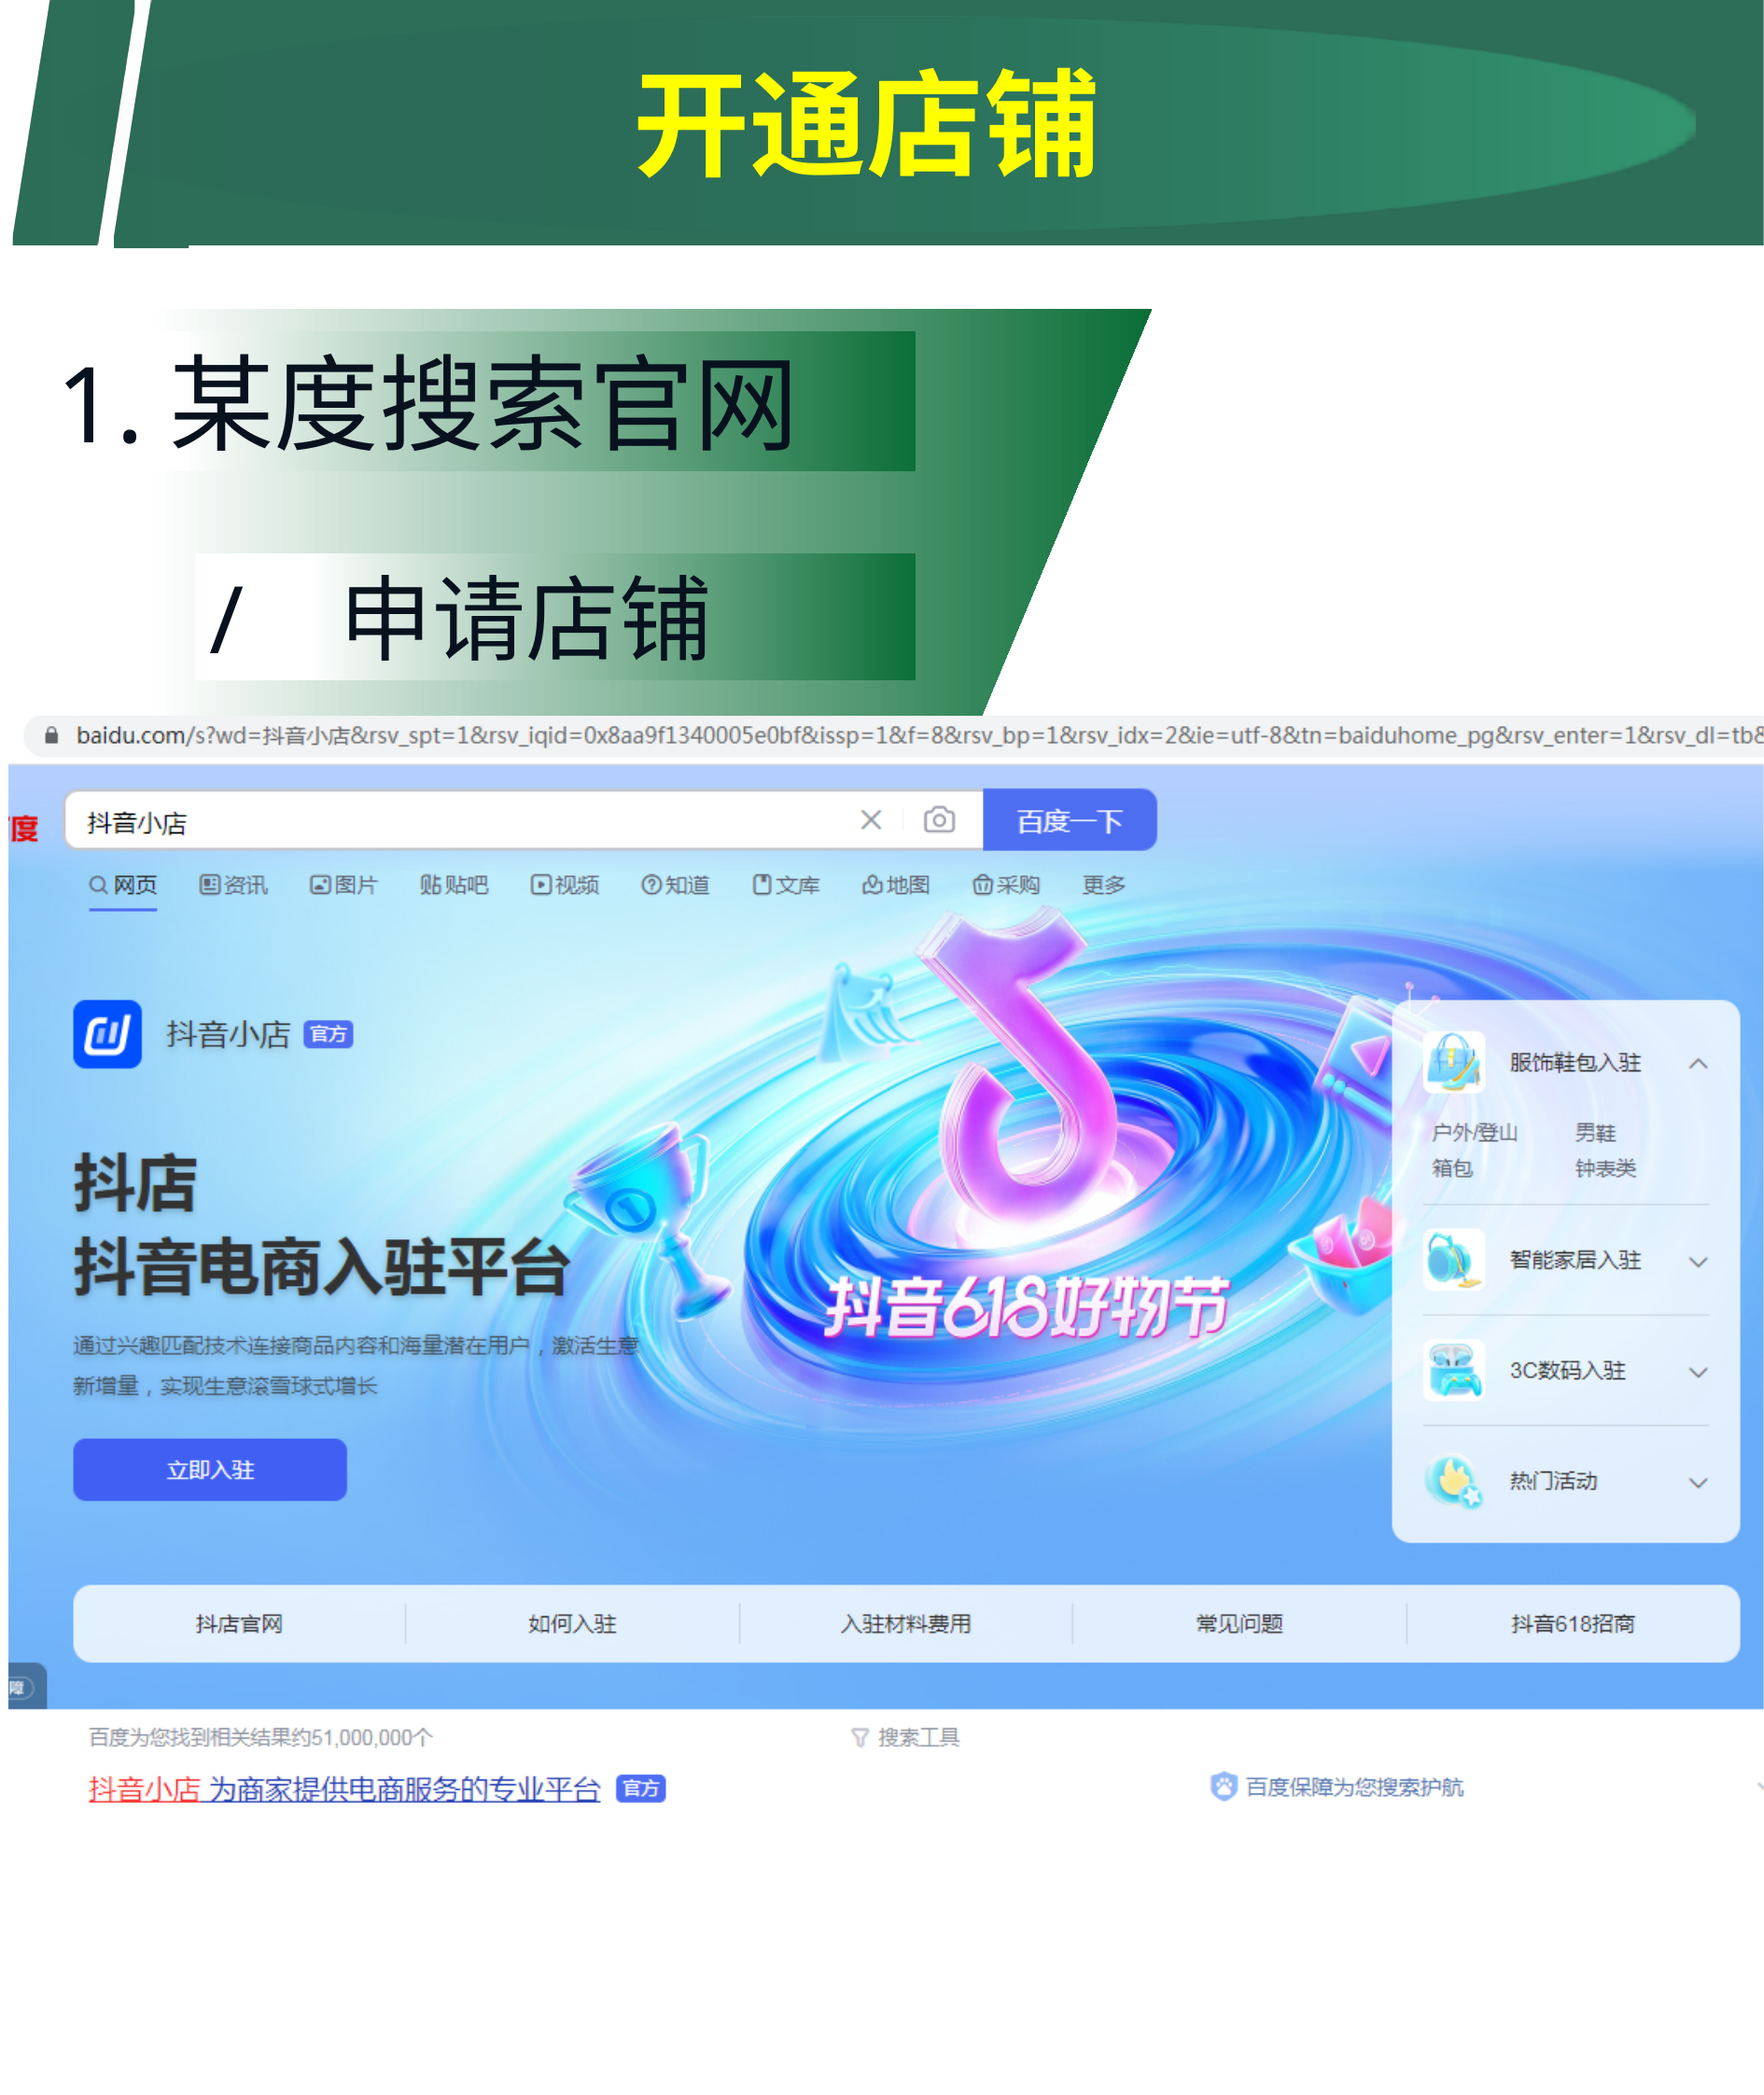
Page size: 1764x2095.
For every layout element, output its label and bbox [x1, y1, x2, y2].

text_box [12, 0, 111, 246]
picture [764, 0, 982, 308]
text_box [0, 308, 1153, 717]
picture [8, 716, 1764, 1812]
text_box [113, 0, 761, 248]
text_box [988, 0, 1764, 248]
